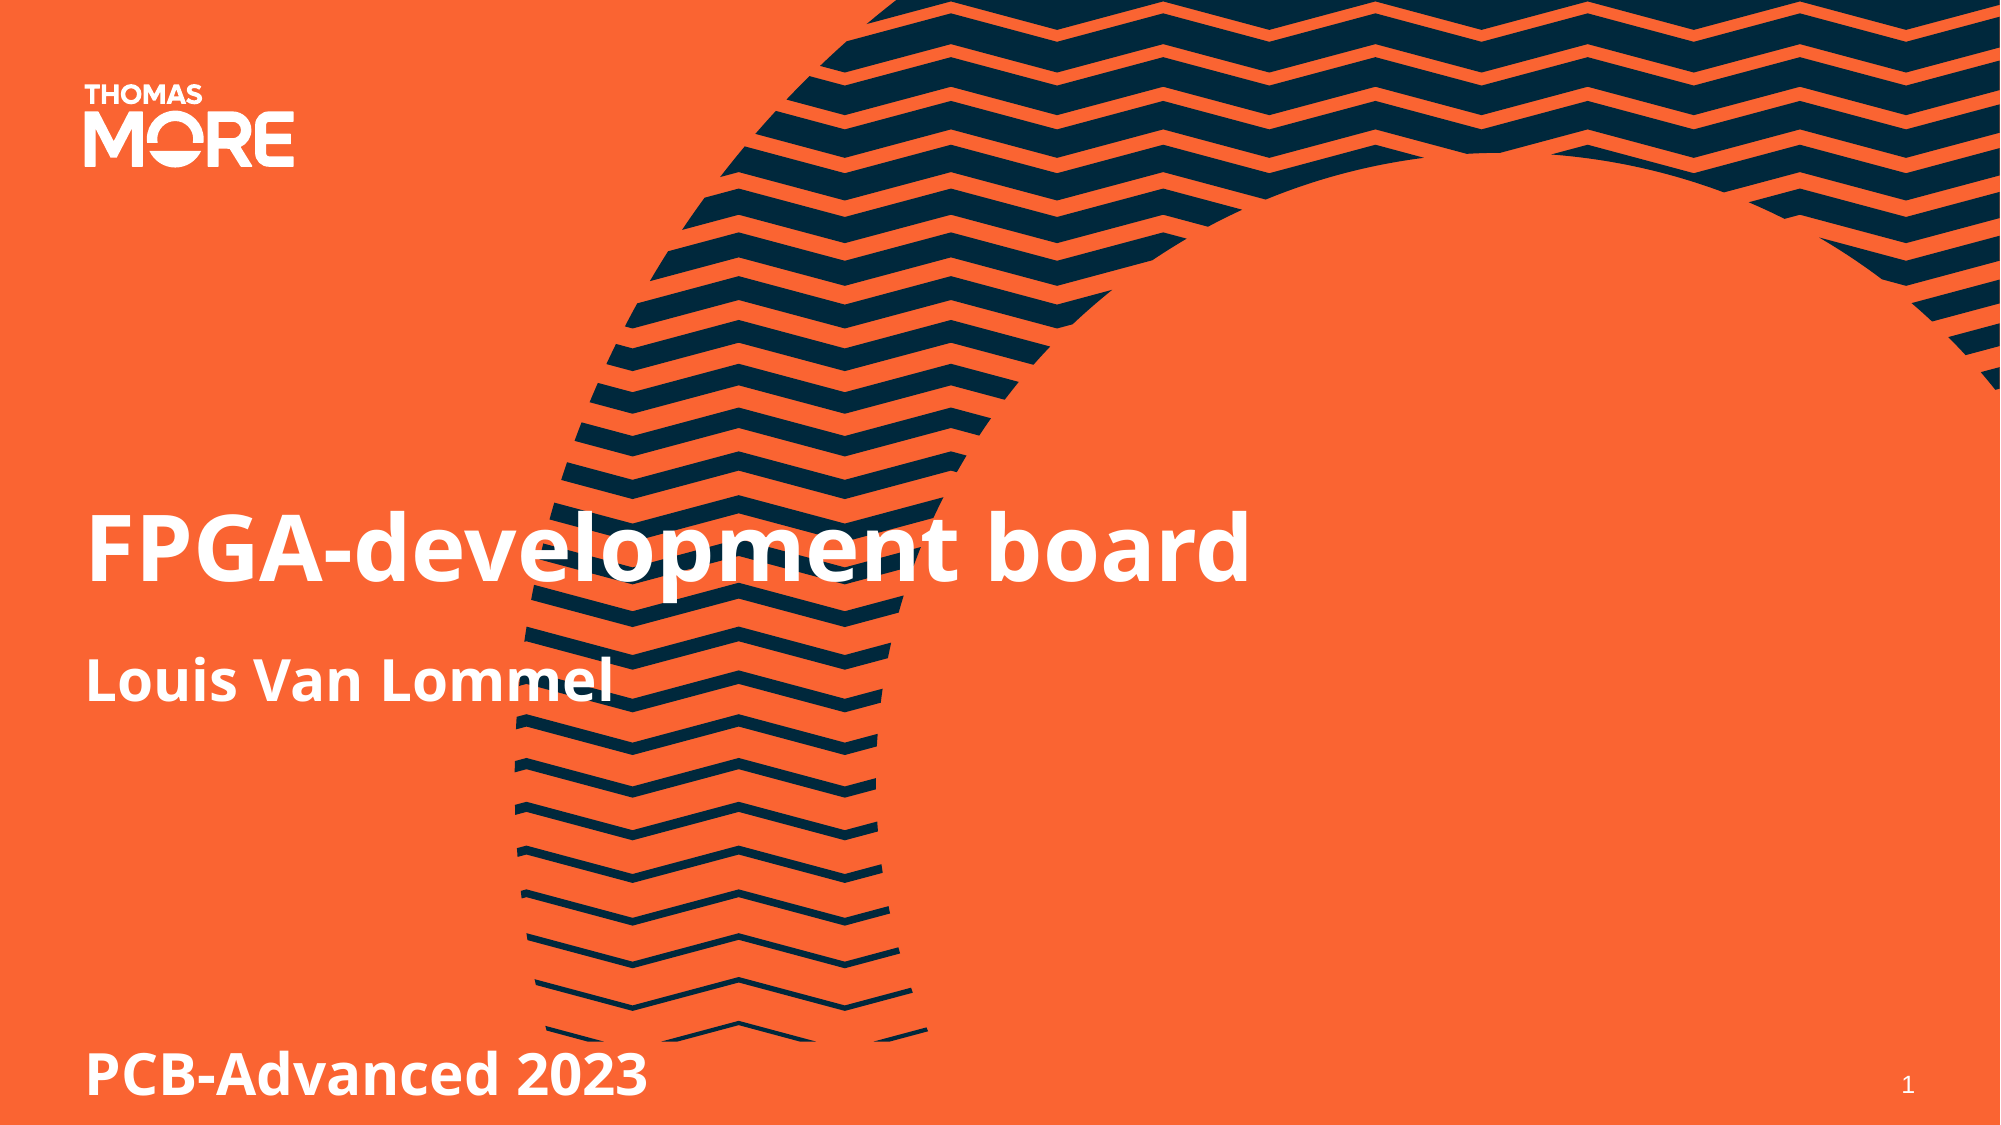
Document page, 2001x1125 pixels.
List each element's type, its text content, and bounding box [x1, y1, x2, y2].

text_box PCB-Advanced 2023 [84, 1019, 1916, 1125]
title FPGA-development board [84, 403, 1916, 609]
list Louis Van Lommel [84, 625, 1916, 831]
